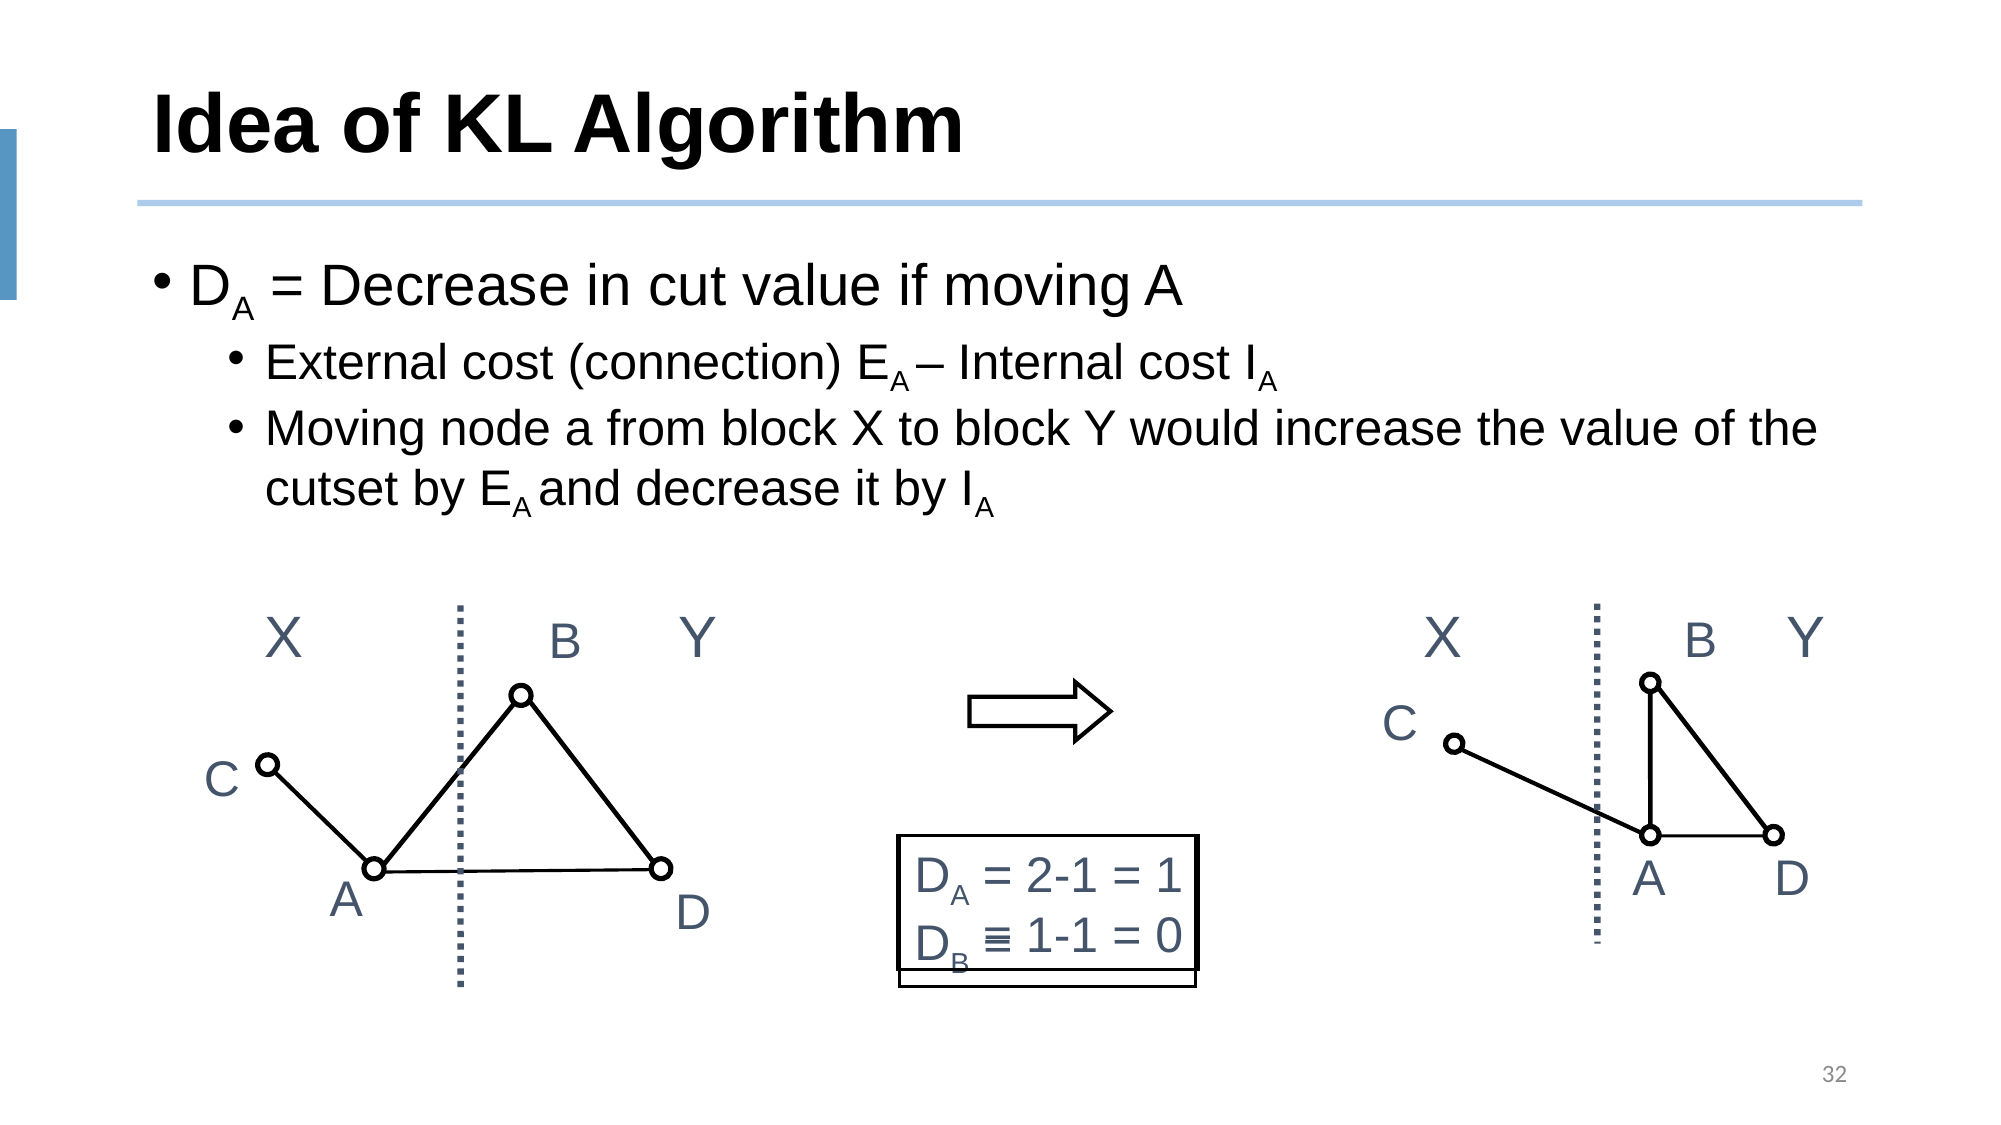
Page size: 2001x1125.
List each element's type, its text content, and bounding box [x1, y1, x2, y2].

text_box = 2-1 = 1 = 1-1 = 0 [897, 835, 1199, 970]
list DA = Decrease in cut value if moving A External cost (connection) EA – Internal cost IA Moving node a from block X to block Y would increase the value of the cutset by EA and decrease it by IA [137, 240, 1863, 1014]
text_box DA = DB = [899, 970, 1196, 987]
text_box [969, 591, 1855, 945]
slide_number 32 [1412, 1042, 1863, 1103]
title Idea of KL Algorithm [137, 42, 1863, 208]
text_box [168, 591, 754, 993]
